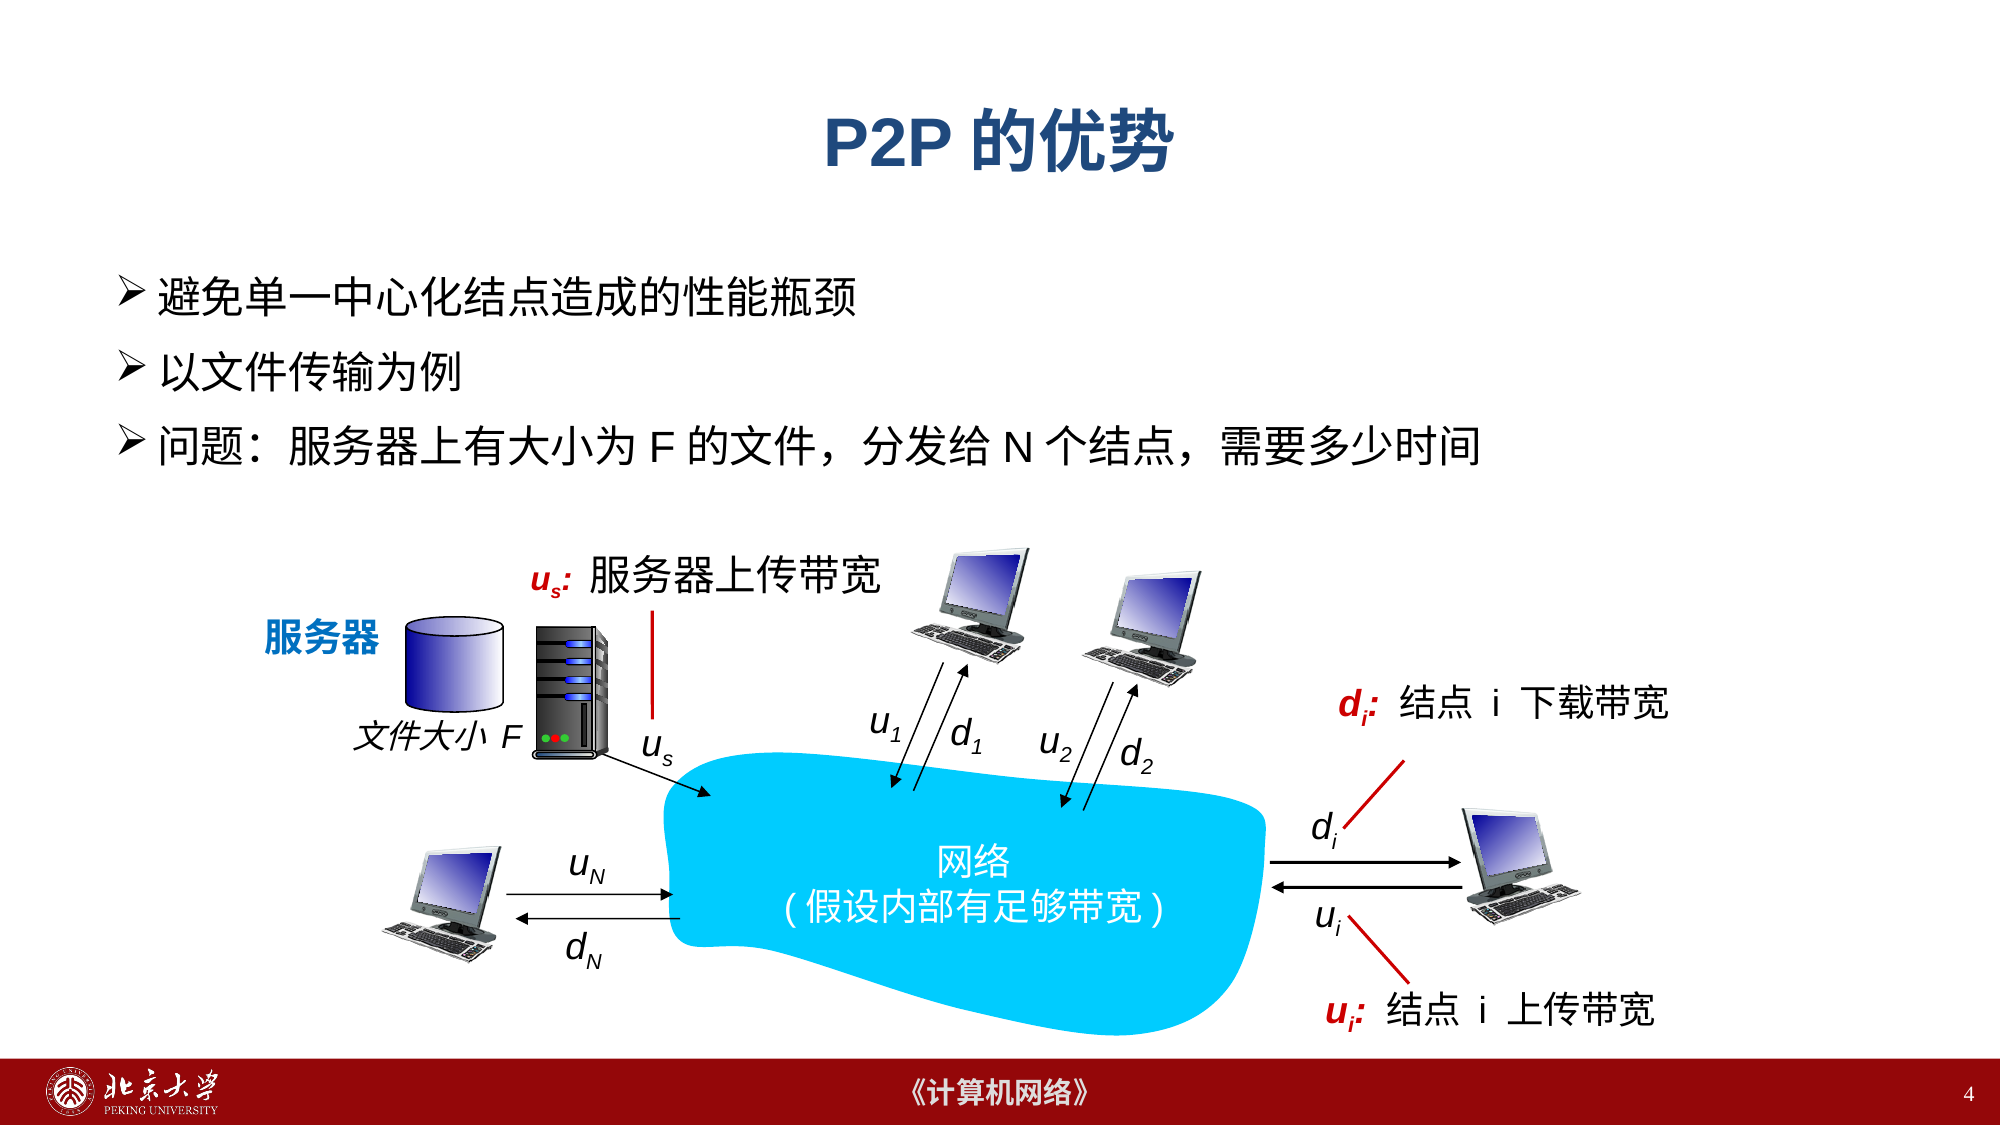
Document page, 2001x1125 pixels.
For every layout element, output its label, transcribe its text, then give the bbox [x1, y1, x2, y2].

text_box 文件大小 F [322, 707, 529, 763]
text_box di [1296, 794, 1397, 861]
text_box us [626, 711, 689, 778]
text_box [1053, 565, 1206, 697]
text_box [532, 626, 609, 759]
text_box us: 服务器上传带宽 [515, 545, 877, 607]
list 避免单一中心化结点造成的性能瓶颈 以文件传输为例 问题：服务器上有大小为F的文件，分发给N个结点，需要多少时间 [99, 262, 1900, 1005]
text_box uN [553, 830, 654, 897]
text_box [1458, 802, 1611, 934]
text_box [881, 542, 1035, 673]
text_box 网络 (假设内部有足够带宽) [768, 830, 1179, 935]
picture [46, 1067, 218, 1116]
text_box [854, 662, 1206, 811]
title 目录 [406, 616, 503, 636]
text_box ui [1300, 882, 1401, 949]
text_box ui: 结点 i 上传带宽 [1310, 981, 1736, 1040]
text_box dN [550, 914, 651, 981]
title P2P的优势 [99, 45, 1900, 233]
text_box [1269, 856, 1453, 869]
text_box di: 结点 i 下载带宽 [1323, 674, 1768, 733]
text_box [654, 888, 674, 901]
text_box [353, 840, 506, 972]
slide_number 4 [1522, 1072, 1990, 1125]
text_box 服务器 [226, 560, 419, 667]
text_box [405, 616, 504, 713]
text_box [515, 912, 550, 925]
text_box [1271, 881, 1300, 894]
text_box [664, 778, 711, 798]
text_box [663, 752, 1266, 1036]
